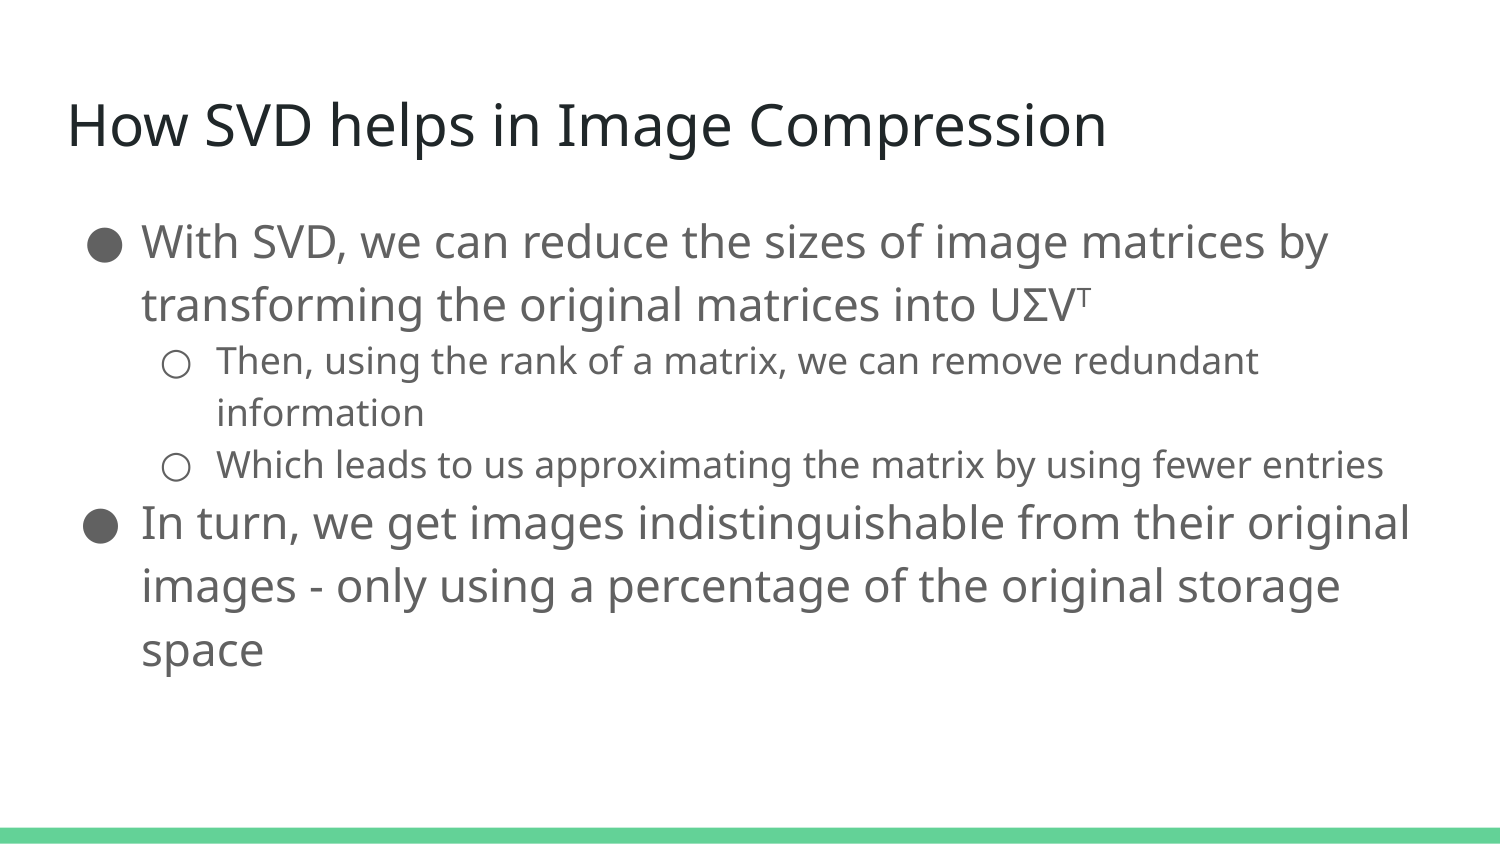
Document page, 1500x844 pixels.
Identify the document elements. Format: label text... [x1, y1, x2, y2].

list With SVD, we can reduce the sizes of image matrices by transforming the original matrices into UΣVT Then, using the rank of a matrix, we can remove redundant information Which leads to us approximating the matrix by using fewer entries In turn, we get images indistinguishable from their original images - only using a percentage of the original storage space [51, 189, 1449, 750]
title How SVD helps in Image Compression [51, 72, 1449, 167]
